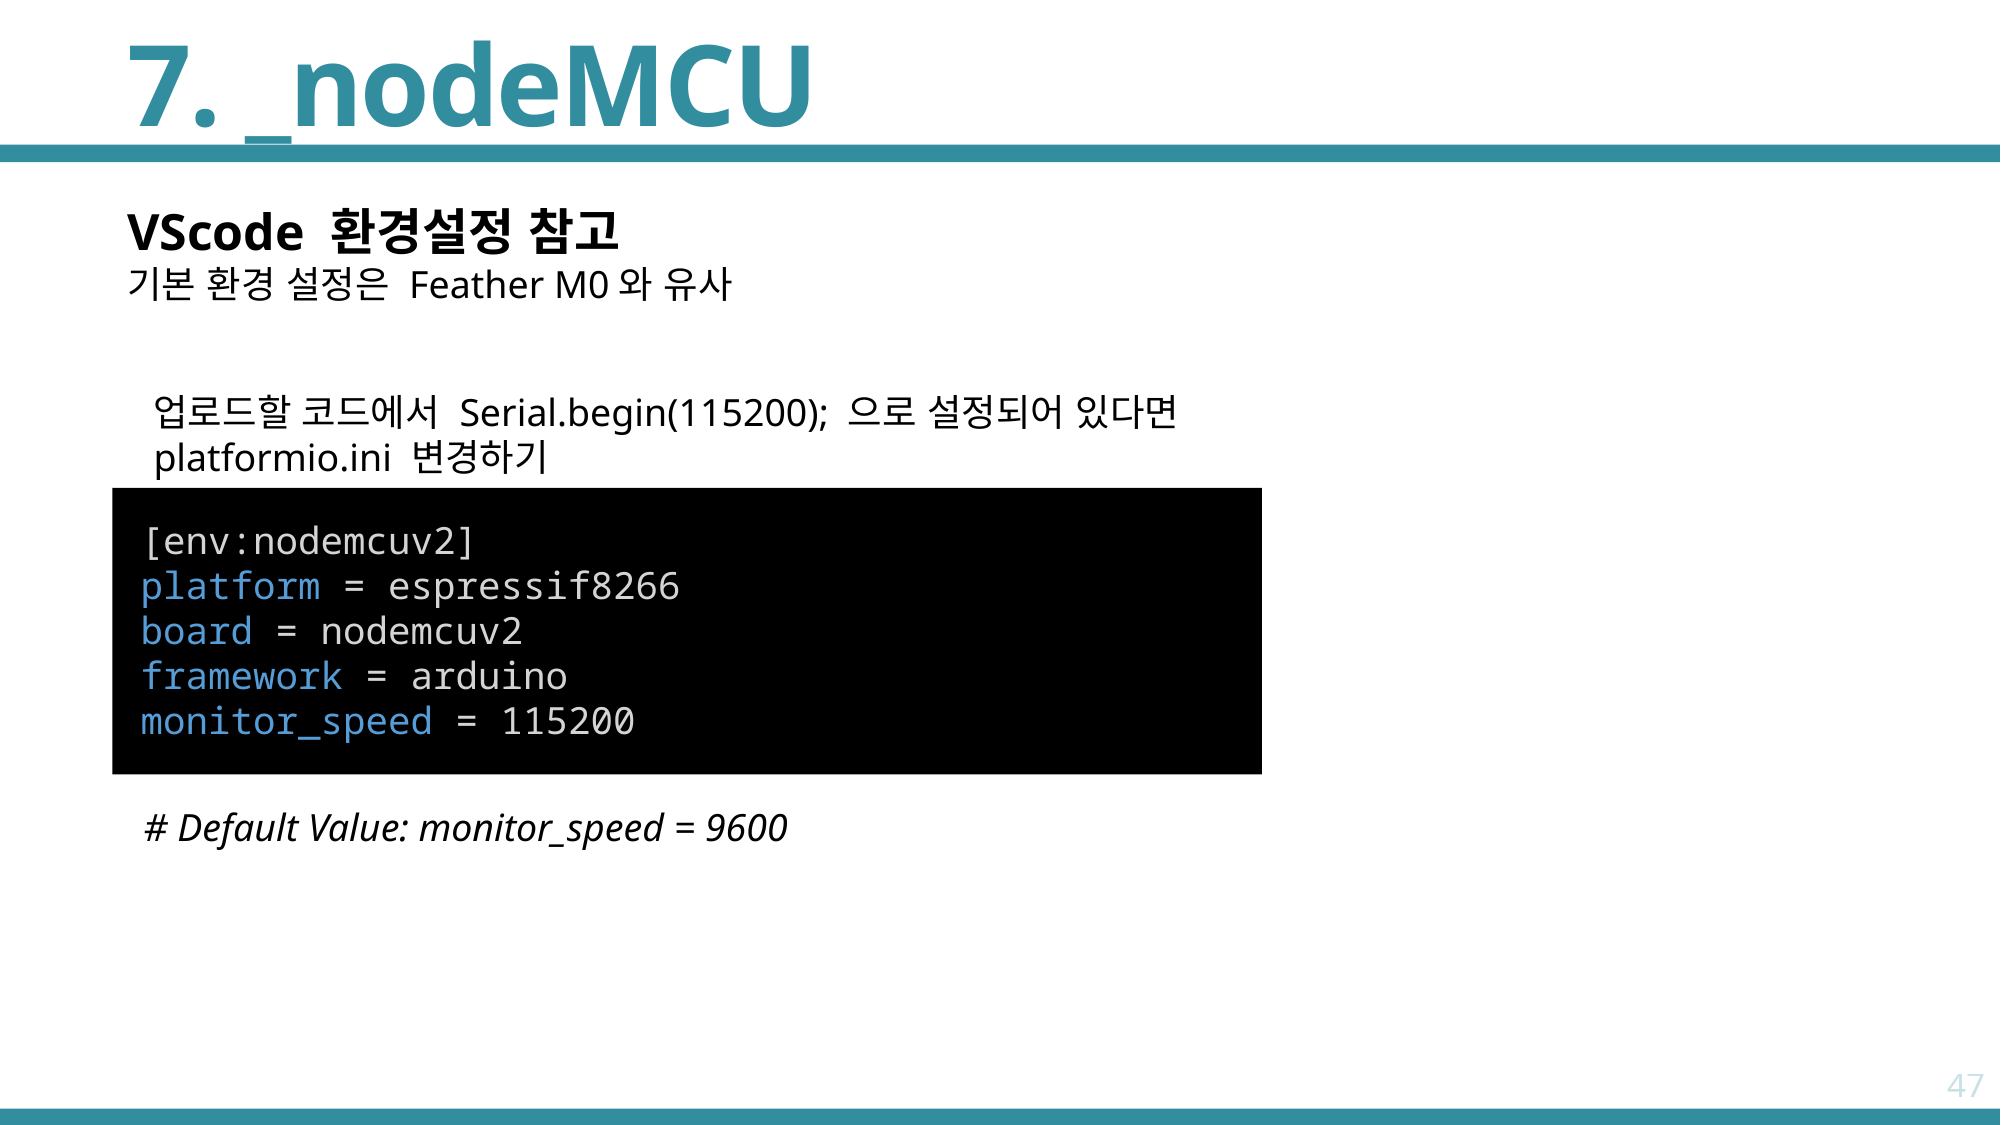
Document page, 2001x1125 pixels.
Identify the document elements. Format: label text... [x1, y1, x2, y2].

title 7. _nodeMCU [112, 26, 1484, 157]
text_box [112, 487, 1263, 775]
text_box VScode 환경설정 참고 기본 환경 설정은 Feather M0와 유사 [112, 193, 1663, 314]
text_box # Default Value: monitor_speed = 9600 [128, 796, 804, 857]
text_box 업로드할 코드에서 Serial.begin(115200); 으로 설정되어 있다면 platformio.ini 변경하기 [138, 381, 1195, 487]
slide_number 47 [1541, 1049, 2000, 1118]
